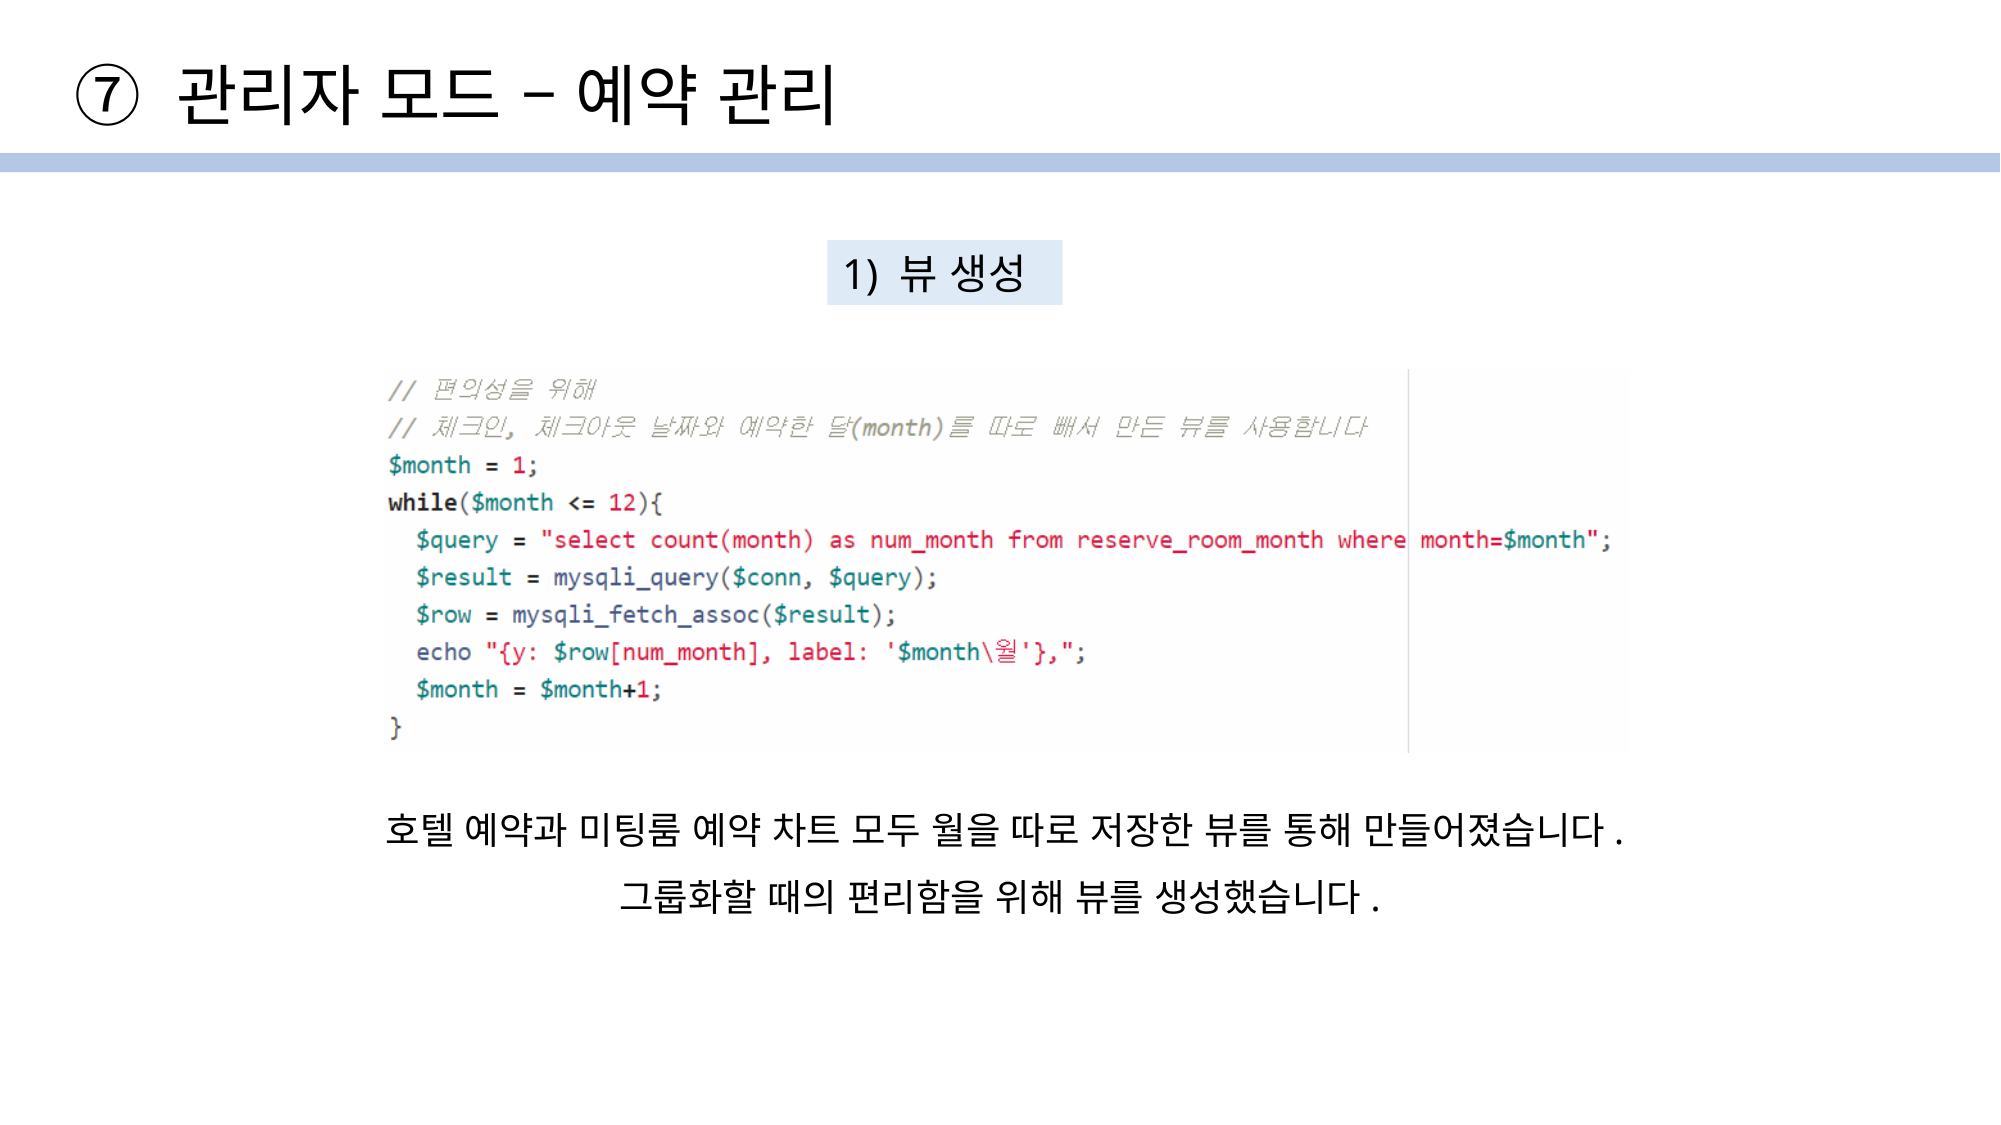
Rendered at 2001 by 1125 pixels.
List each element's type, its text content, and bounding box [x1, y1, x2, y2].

picture [385, 369, 1630, 753]
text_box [0, 46, 2000, 173]
text_box 1) 뷰 생성 [827, 240, 1063, 305]
text_box 호텔 예약과 미팅룸 예약 차트 모두 월을 따로 저장한 뷰를 통해 만들어졌습니다. 그룹화할 때의 편리함을 위해 뷰를 생성했습니다. [369, 776, 1630, 927]
